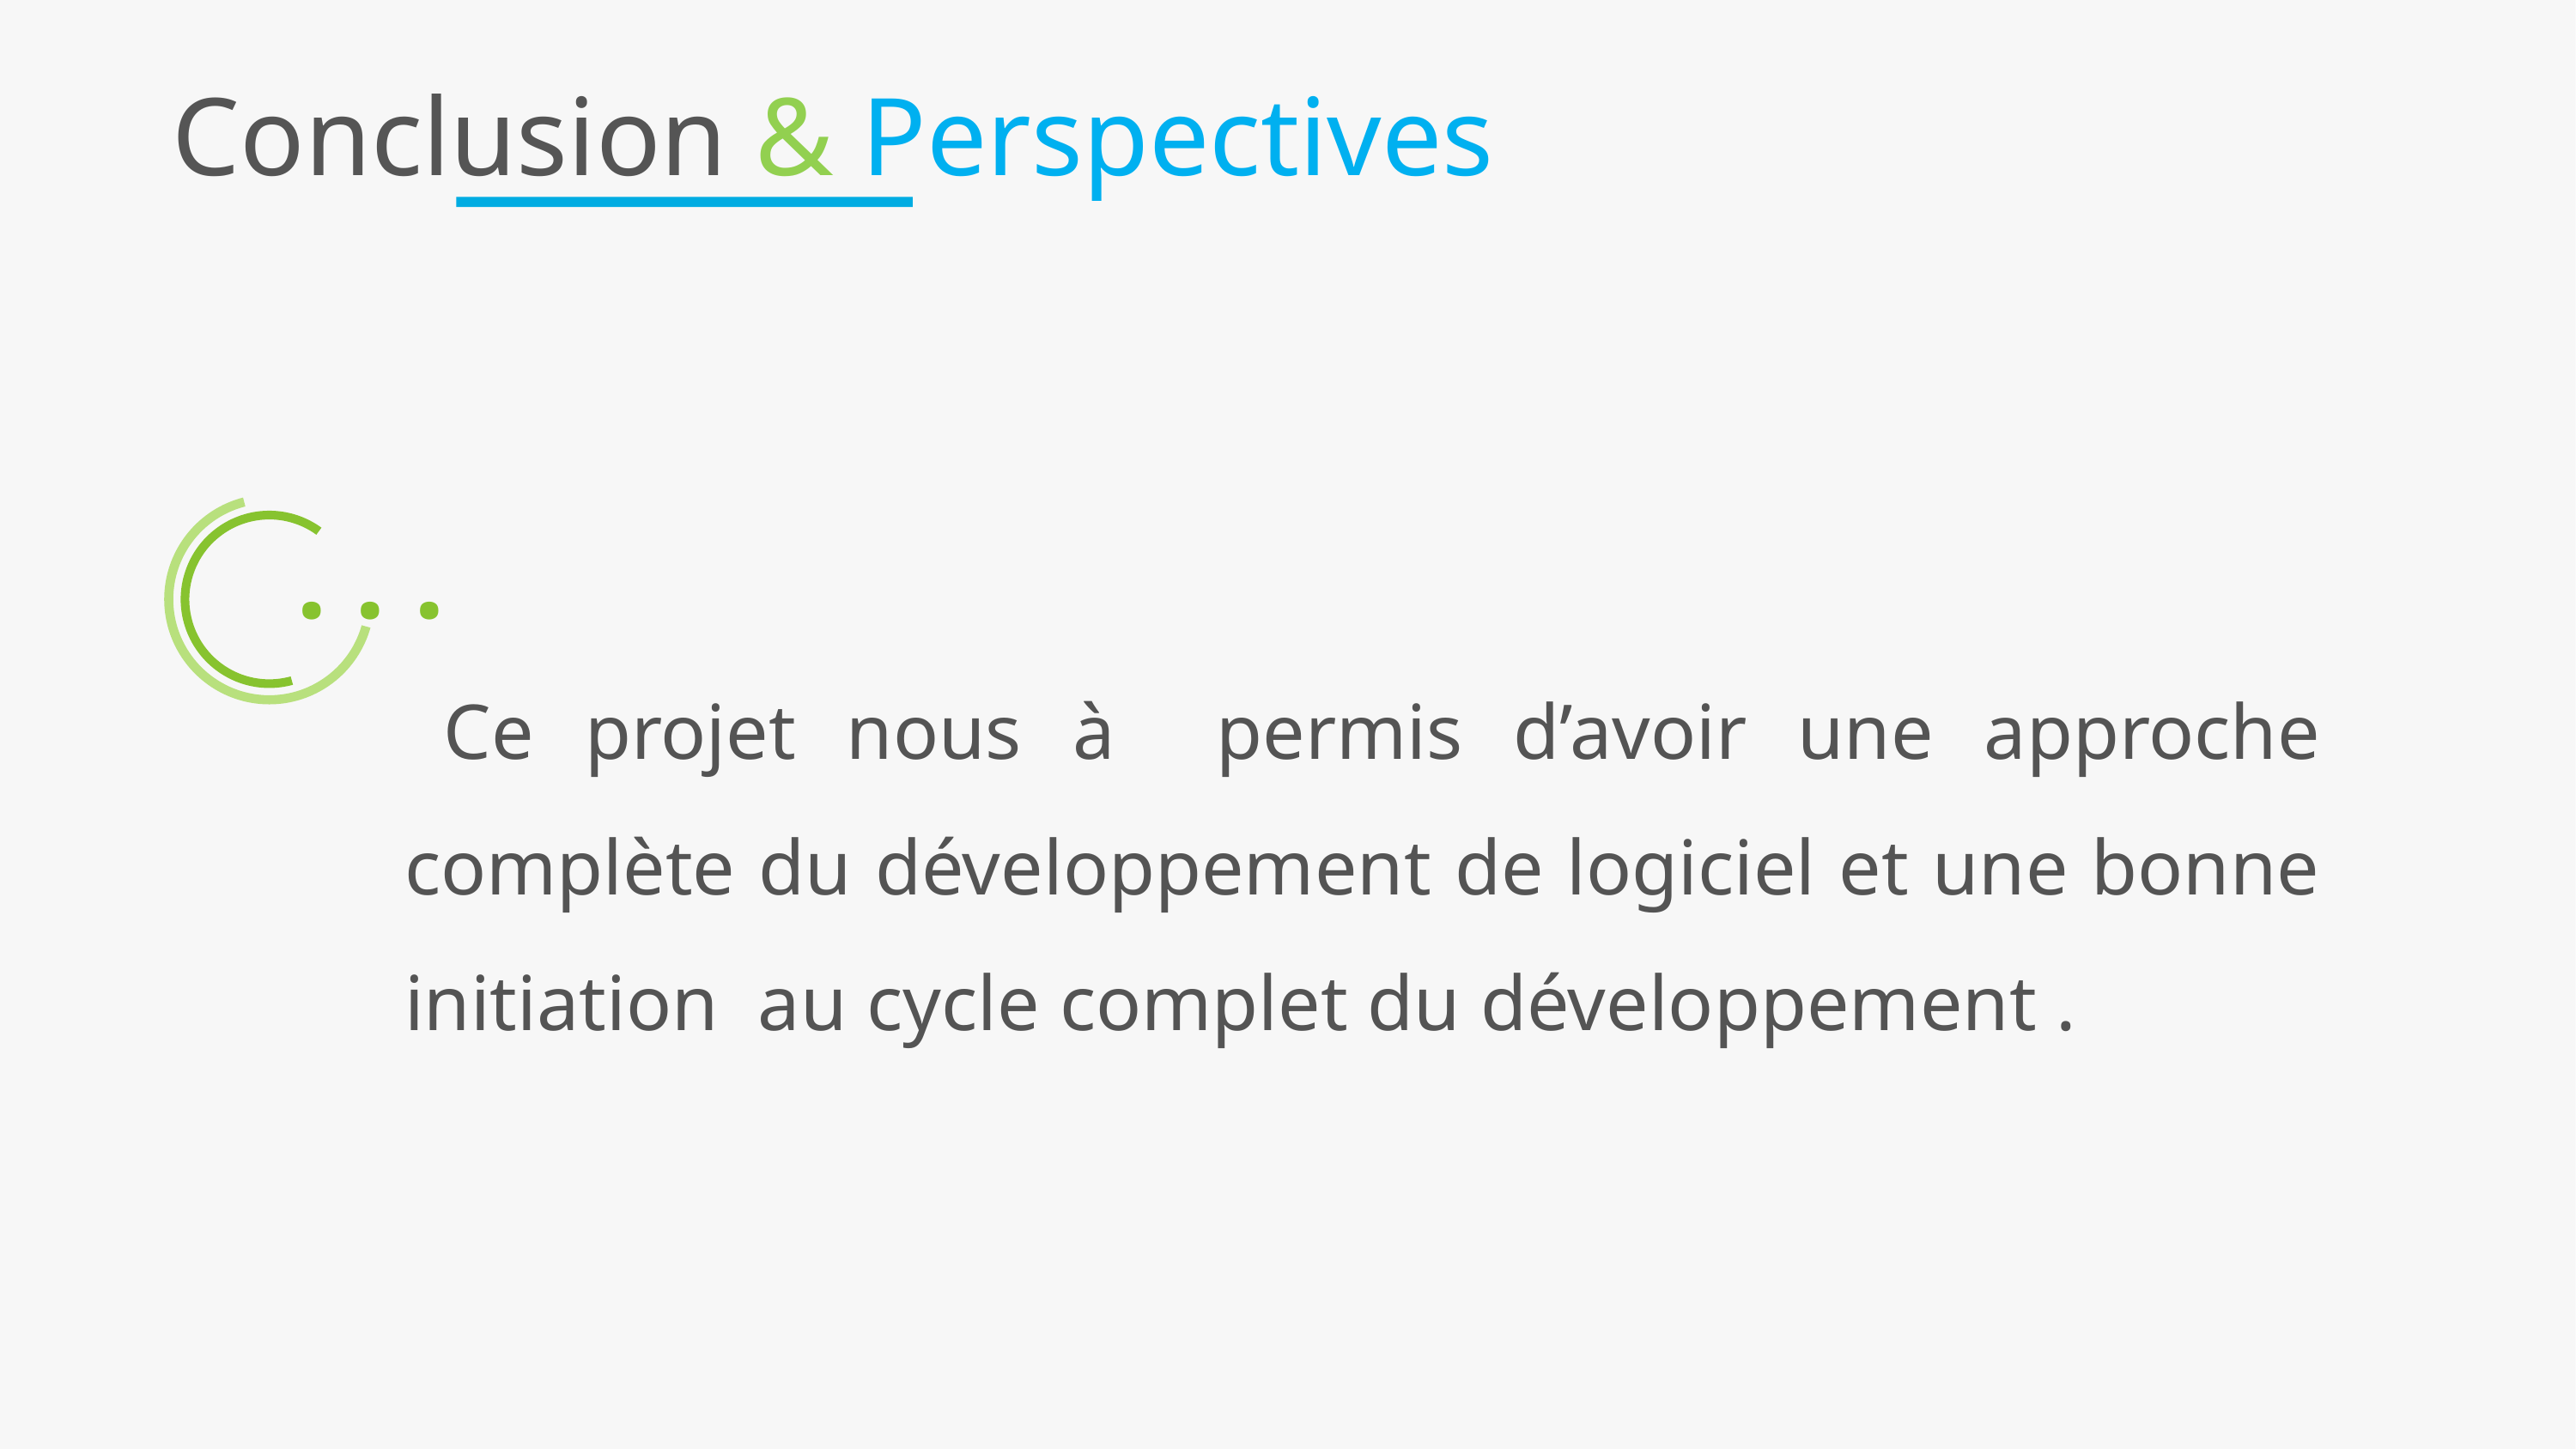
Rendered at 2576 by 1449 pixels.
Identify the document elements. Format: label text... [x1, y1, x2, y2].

title Conclusion & Perspectives [149, 47, 2465, 218]
list Ce projet nous à permis d’avoir une approche complète du développement de logiciel et une bonne initiation au cycle complet du développement . [381, 627, 2345, 1082]
list . . . [273, 555, 1334, 652]
